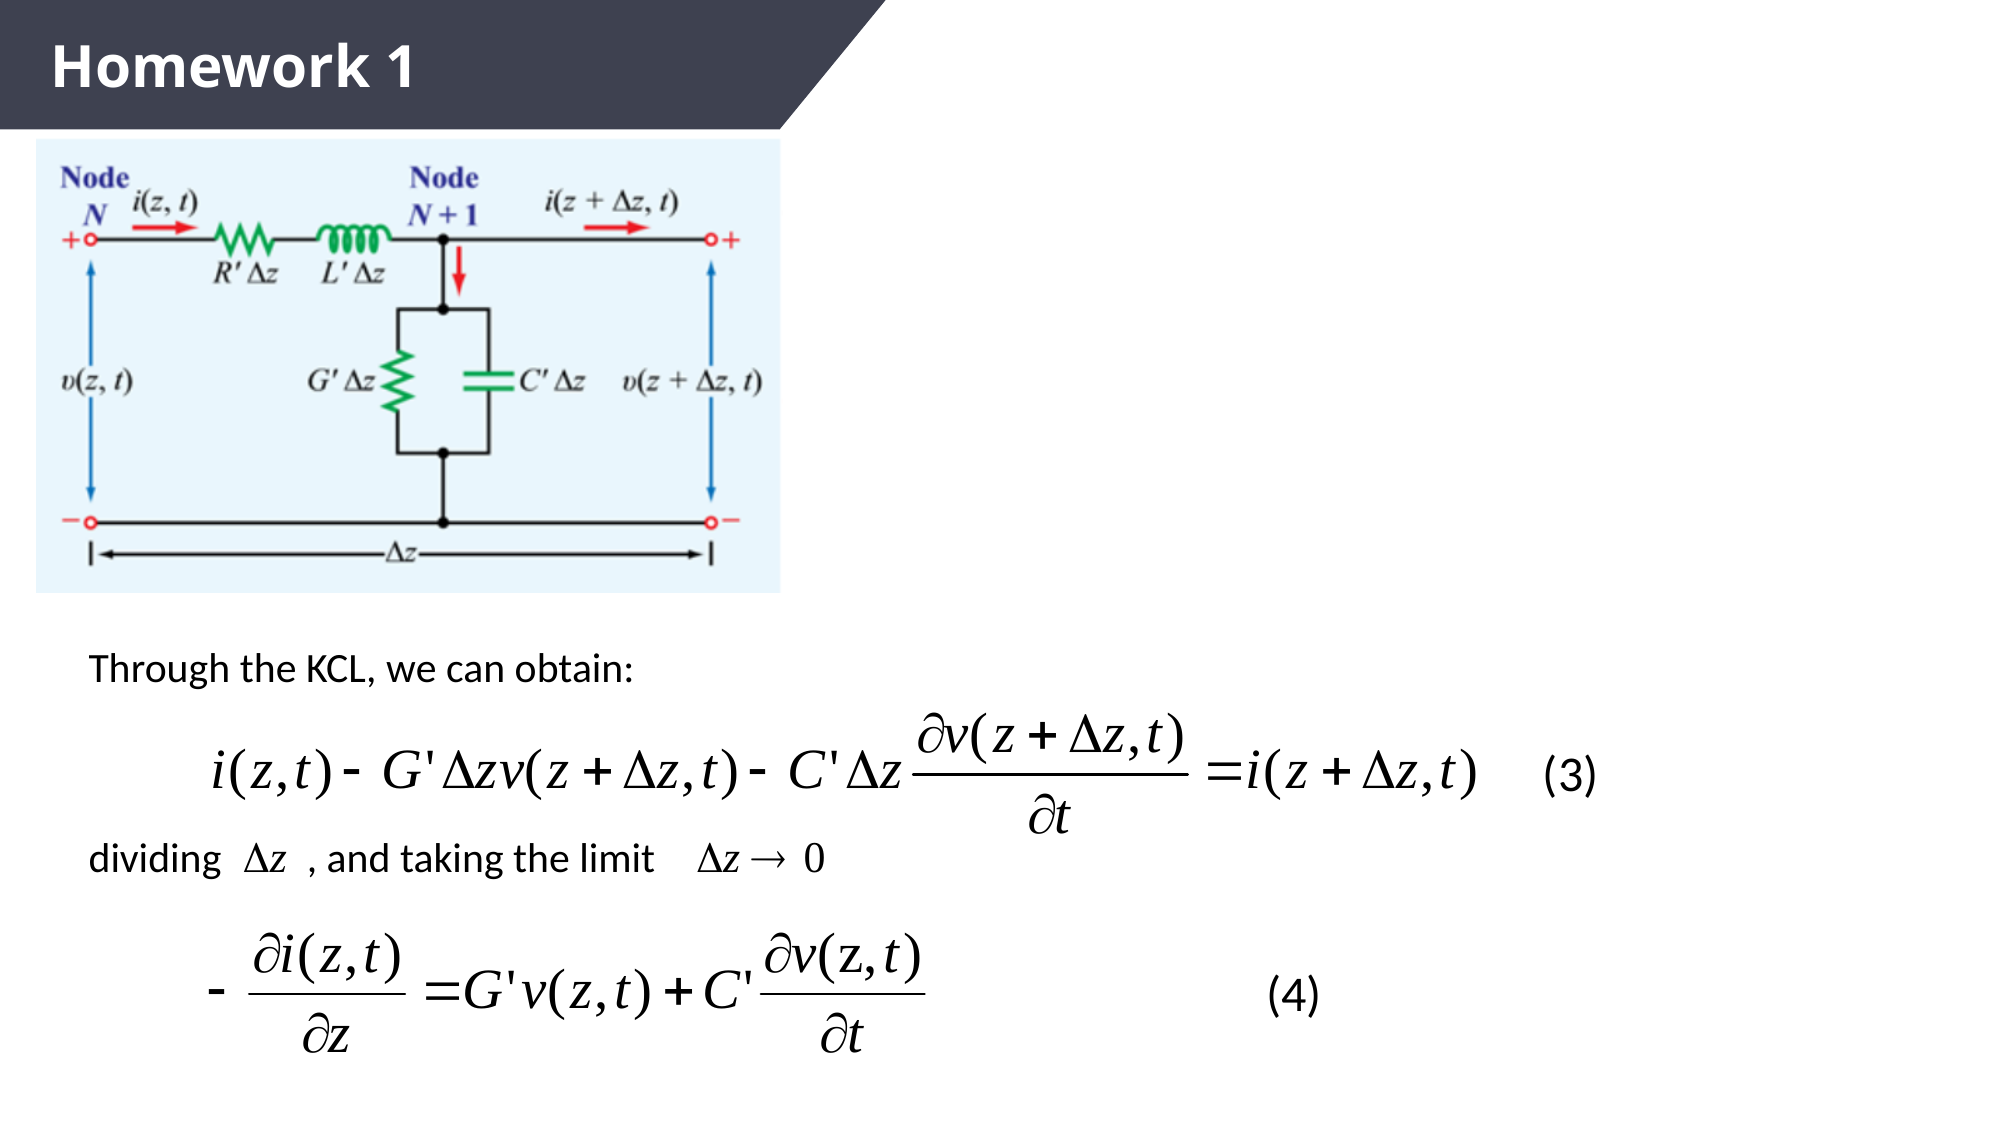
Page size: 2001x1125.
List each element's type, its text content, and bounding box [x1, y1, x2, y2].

picture [36, 138, 783, 593]
text_box [0, 0, 887, 131]
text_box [203, 698, 1729, 846]
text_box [198, 918, 1452, 1066]
text_box Homework 1 [36, 21, 833, 107]
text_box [73, 822, 1053, 889]
text_box Through the KCL, we can obtain: [73, 633, 1053, 699]
